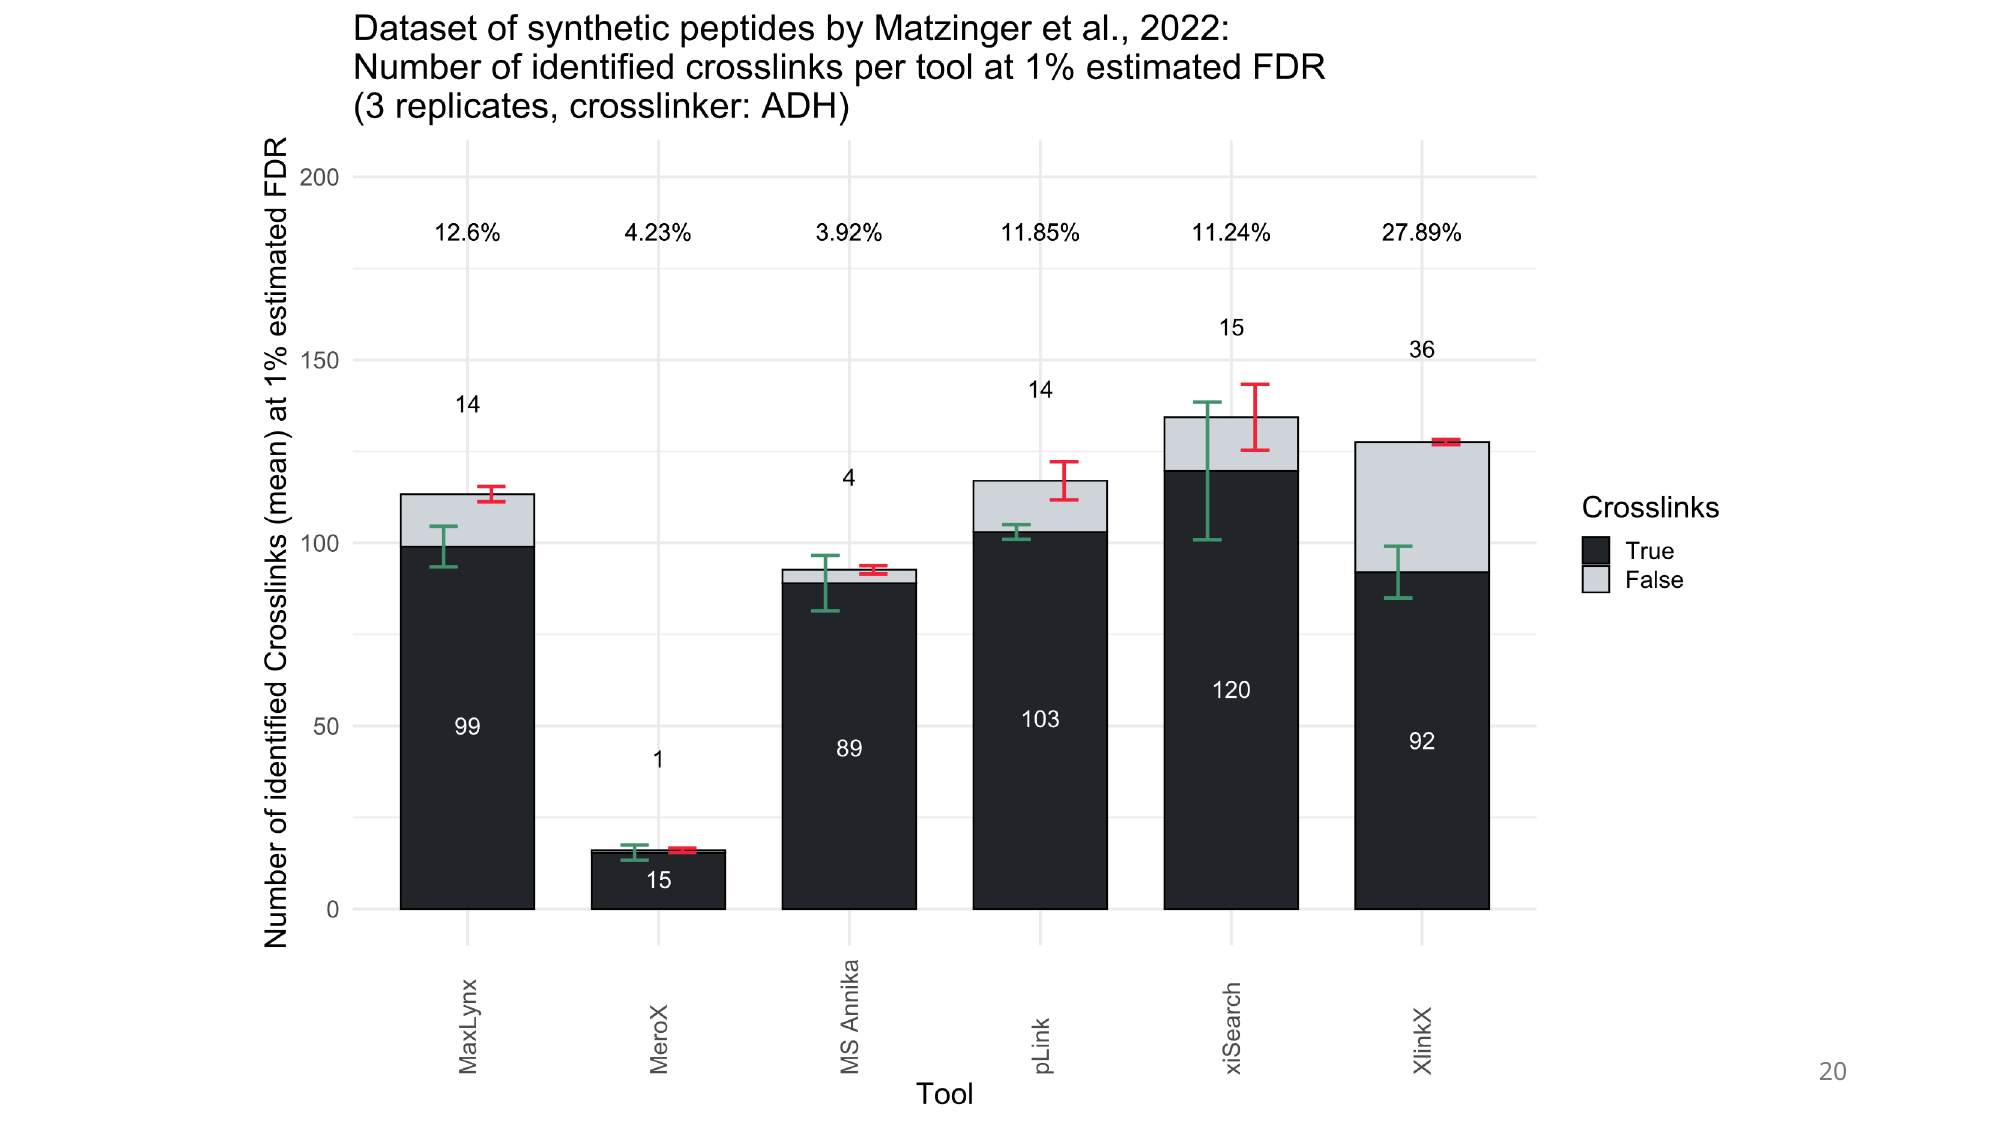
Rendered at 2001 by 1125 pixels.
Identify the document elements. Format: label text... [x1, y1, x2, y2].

slide_number 20 [1751, 1042, 1863, 1103]
picture [249, 0, 1751, 1125]
